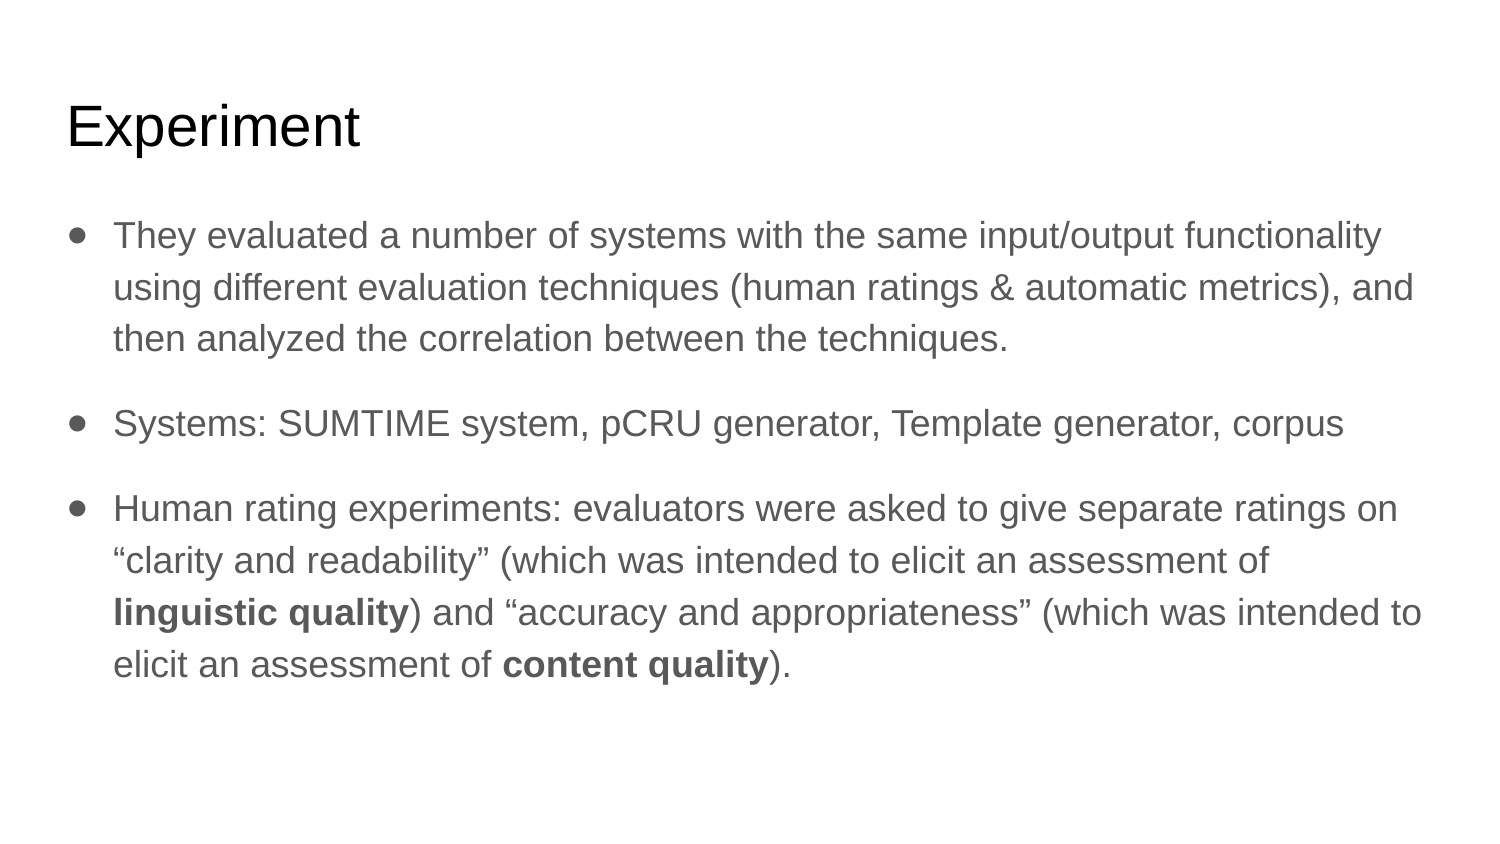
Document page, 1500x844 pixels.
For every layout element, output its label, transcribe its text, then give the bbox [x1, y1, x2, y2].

list They evaluated a number of systems with the same input/output functionality using different evaluation techniques (human ratings & automatic metrics), and then analyzed the correlation between the techniques. Systems: SUMTIME system, pCRU generator, Template generator, corpus Human rating experiments: evaluators were asked to give separate ratings on “clarity and readability” (which was intended to elicit an assessment of linguistic quality) and “accuracy and appropriateness” (which was intended to elicit an assessment of content quality). [51, 189, 1449, 750]
title Experiment [51, 72, 1449, 167]
